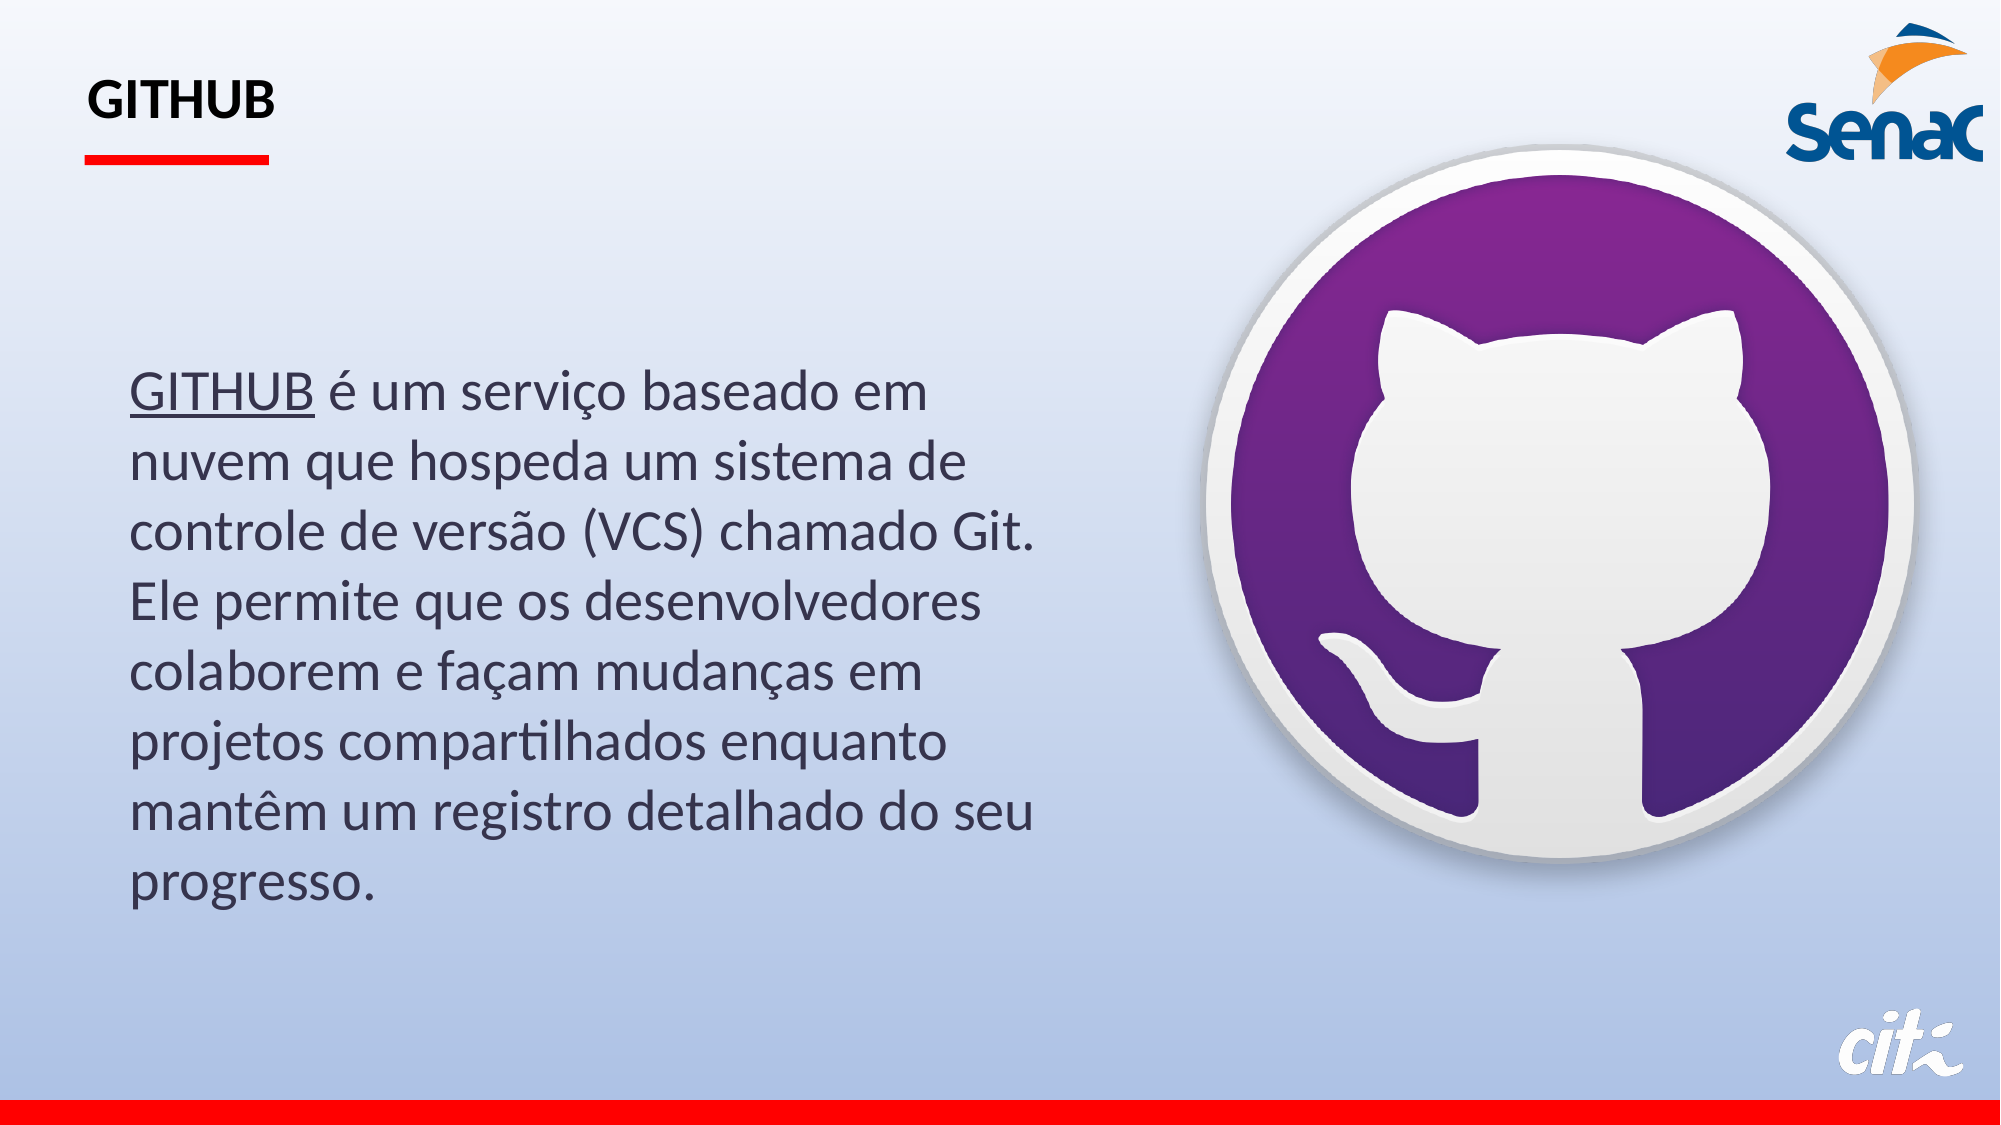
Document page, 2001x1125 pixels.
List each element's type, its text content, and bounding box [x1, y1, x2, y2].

picture [1838, 1008, 1964, 1077]
text_box GITHUB [87, 59, 1481, 140]
text_box [84, 155, 269, 166]
text_box [0, 1100, 2000, 1125]
text_box GITHUB é um serviço baseado em nuvem que hospeda um sistema de controle de versão (VCS) chamado Git. Ele permite que os desenvolvedores colaborem e façam mudanças em projetos compartilhados enquanto mantêm um registro detalhado do seu progresso. [115, 344, 1115, 920]
picture [1155, 23, 1983, 909]
